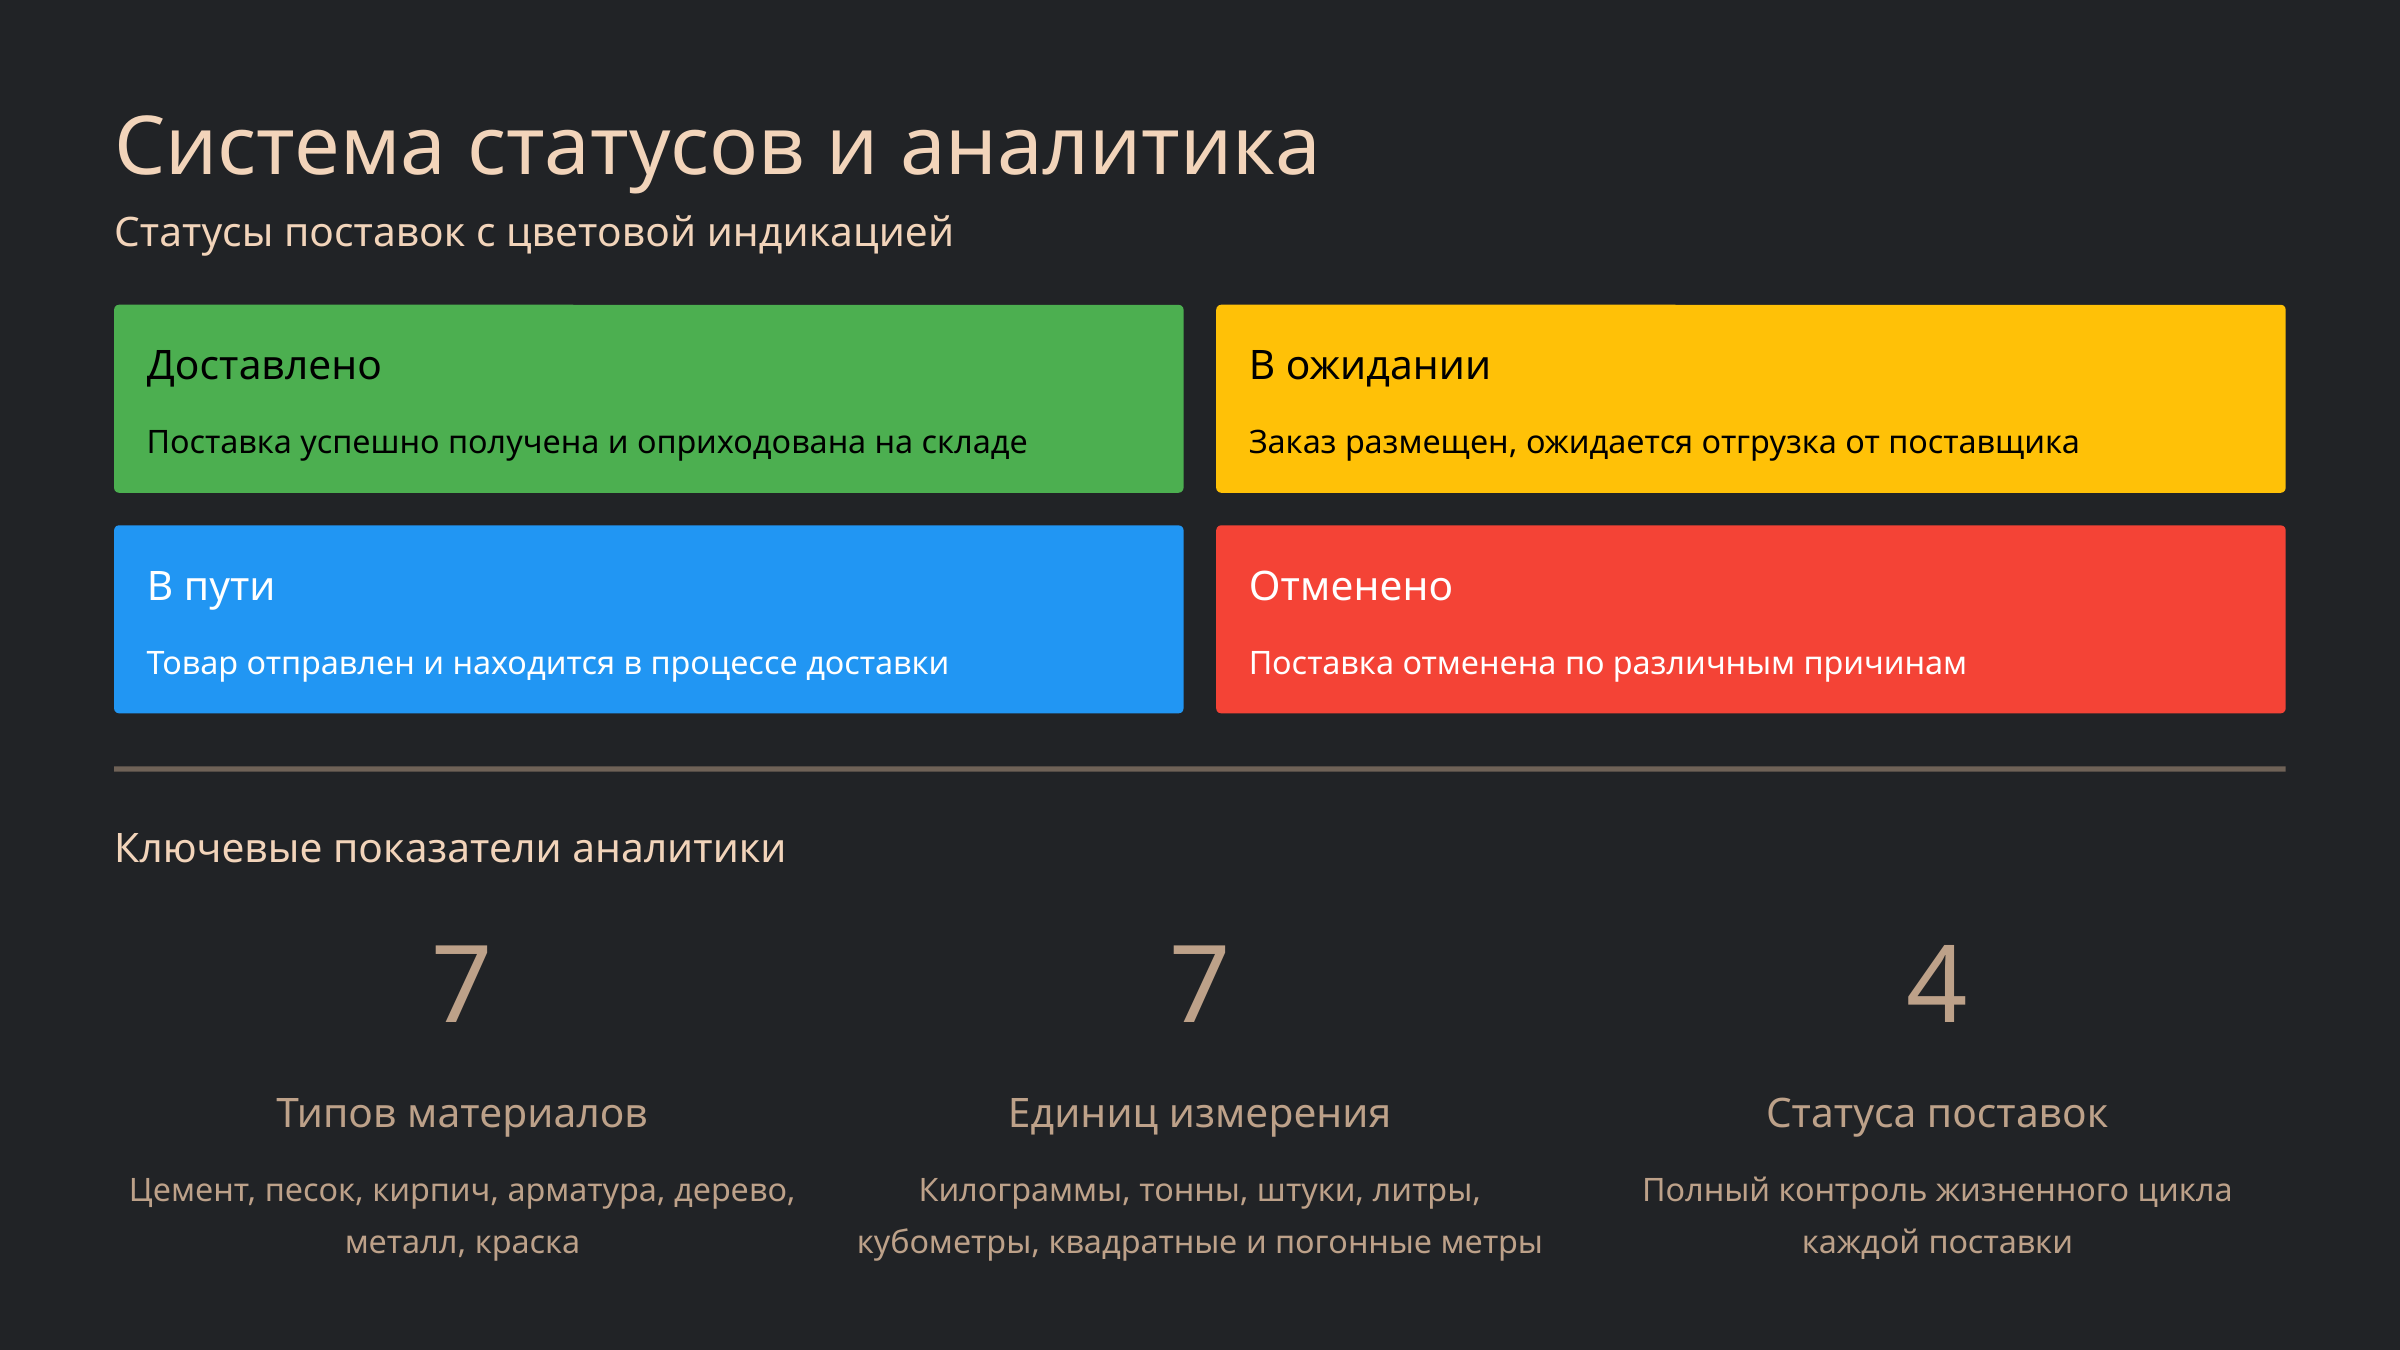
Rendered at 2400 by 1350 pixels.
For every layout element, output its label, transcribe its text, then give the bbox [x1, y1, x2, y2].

text_box [114, 525, 1184, 714]
text_box Ключевые показатели аналитики [114, 820, 807, 872]
text_box Статуса поставок [1733, 1085, 2142, 1137]
text_box В ожидании [1248, 337, 1657, 389]
text_box Отменено [1248, 558, 1657, 609]
text_box 7 [114, 936, 811, 1045]
text_box [114, 304, 1184, 493]
text_box [114, 766, 2286, 772]
text_box Доставлено [146, 337, 555, 389]
text_box [1216, 304, 2286, 493]
text_box Килограммы, тонны, штуки, литры, кубометры, квадратные и погонные метры [851, 1155, 1549, 1261]
text_box Товар отправлен и находится в процессе доставки [146, 628, 1151, 681]
text_box Полный контроль жизненного цикла каждой поставки [1589, 1155, 2286, 1261]
text_box В пути [146, 558, 555, 609]
text_box Статусы поставок с цветовой индикацией [114, 204, 980, 256]
text_box Заказ размещен, ожидается отгрузка от поставщика [1248, 407, 2254, 461]
text_box Поставка отменена по различным причинам [1248, 628, 2254, 681]
text_box 4 [1589, 936, 2286, 1045]
text_box Поставка успешно получена и оприходована на складе [146, 407, 1151, 461]
text_box [1216, 525, 2286, 714]
text_box 7 [851, 936, 1549, 1045]
text_box Цемент, песок, кирпич, арматура, дерево, металл, краска [114, 1155, 811, 1261]
text_box Единиц измерения [996, 1085, 1404, 1137]
text_box Типов материалов [258, 1085, 667, 1137]
text_box Система статусов и аналитика [114, 89, 1381, 192]
